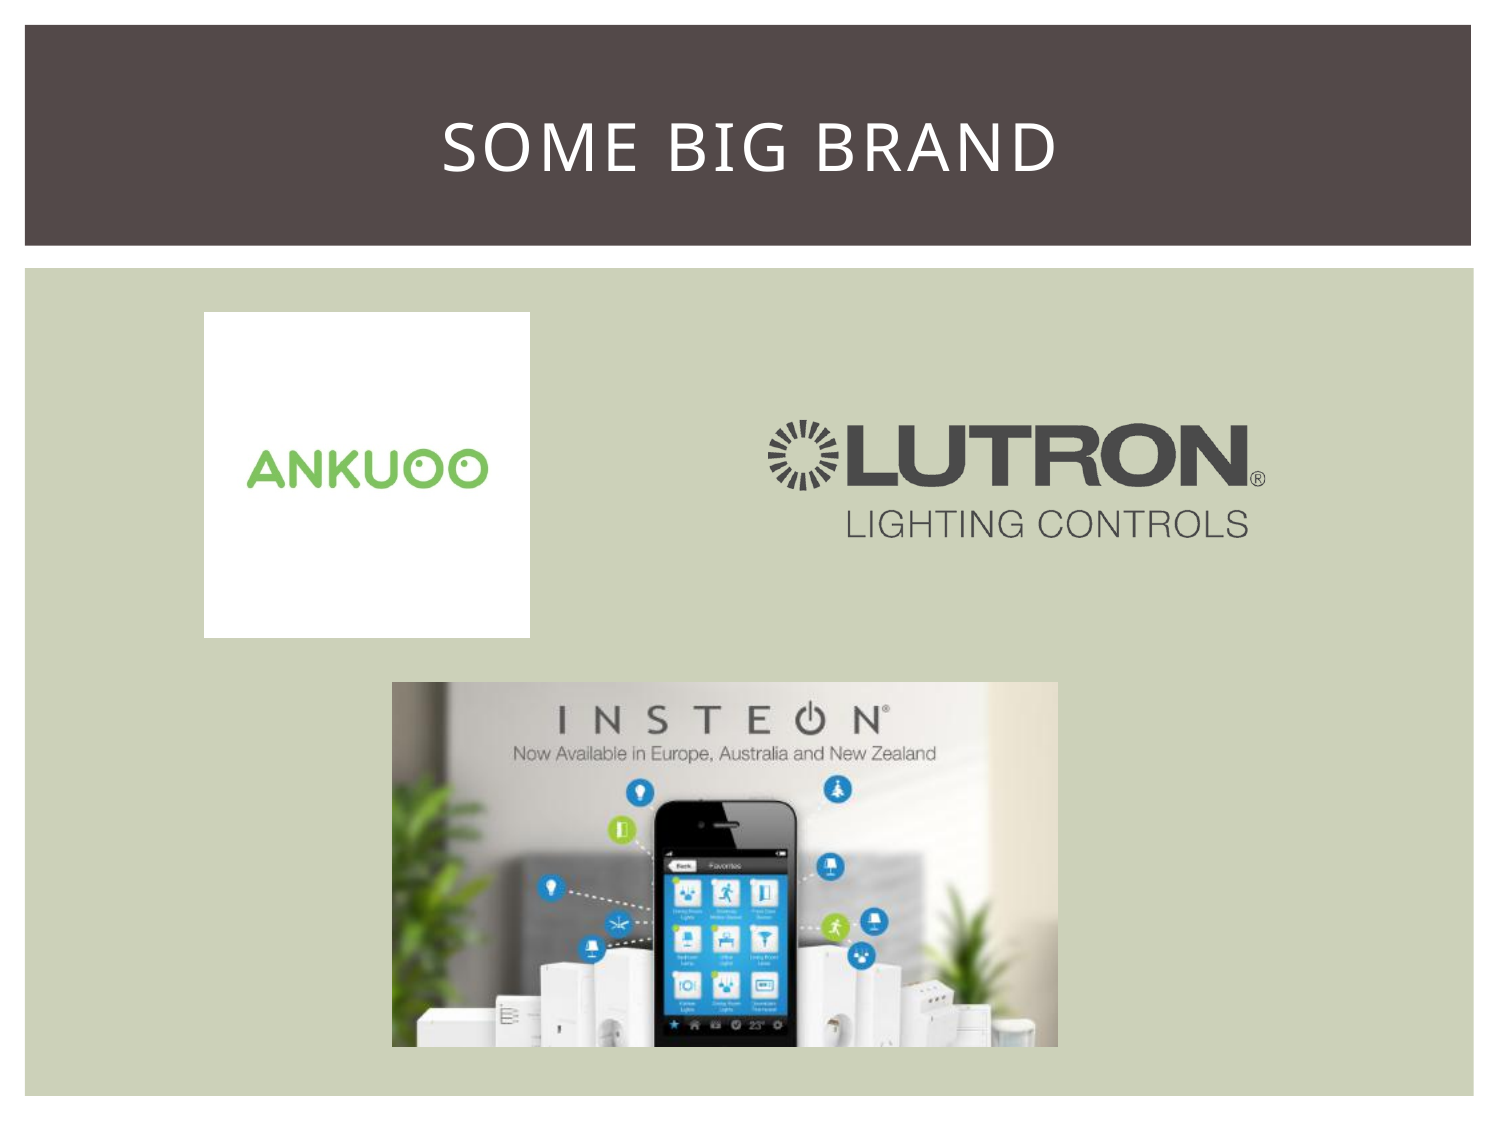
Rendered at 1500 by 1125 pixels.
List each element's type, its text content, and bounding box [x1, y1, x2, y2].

picture [204, 312, 530, 638]
picture [391, 682, 1059, 1047]
title Some big brand [62, 58, 1438, 232]
picture [724, 327, 1313, 623]
